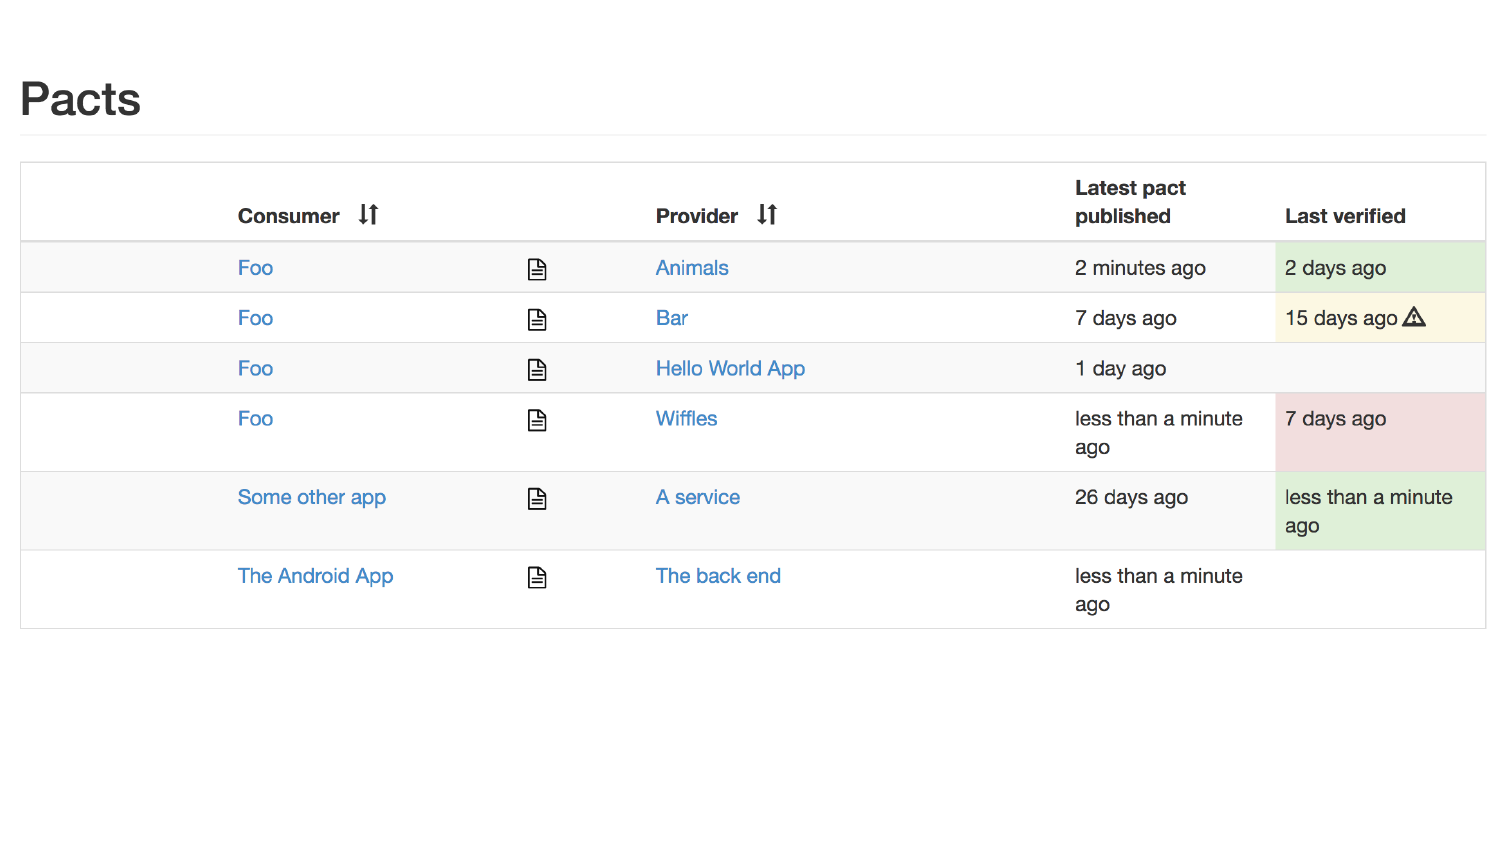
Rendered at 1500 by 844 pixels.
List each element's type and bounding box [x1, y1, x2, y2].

list [3, 67, 1500, 647]
